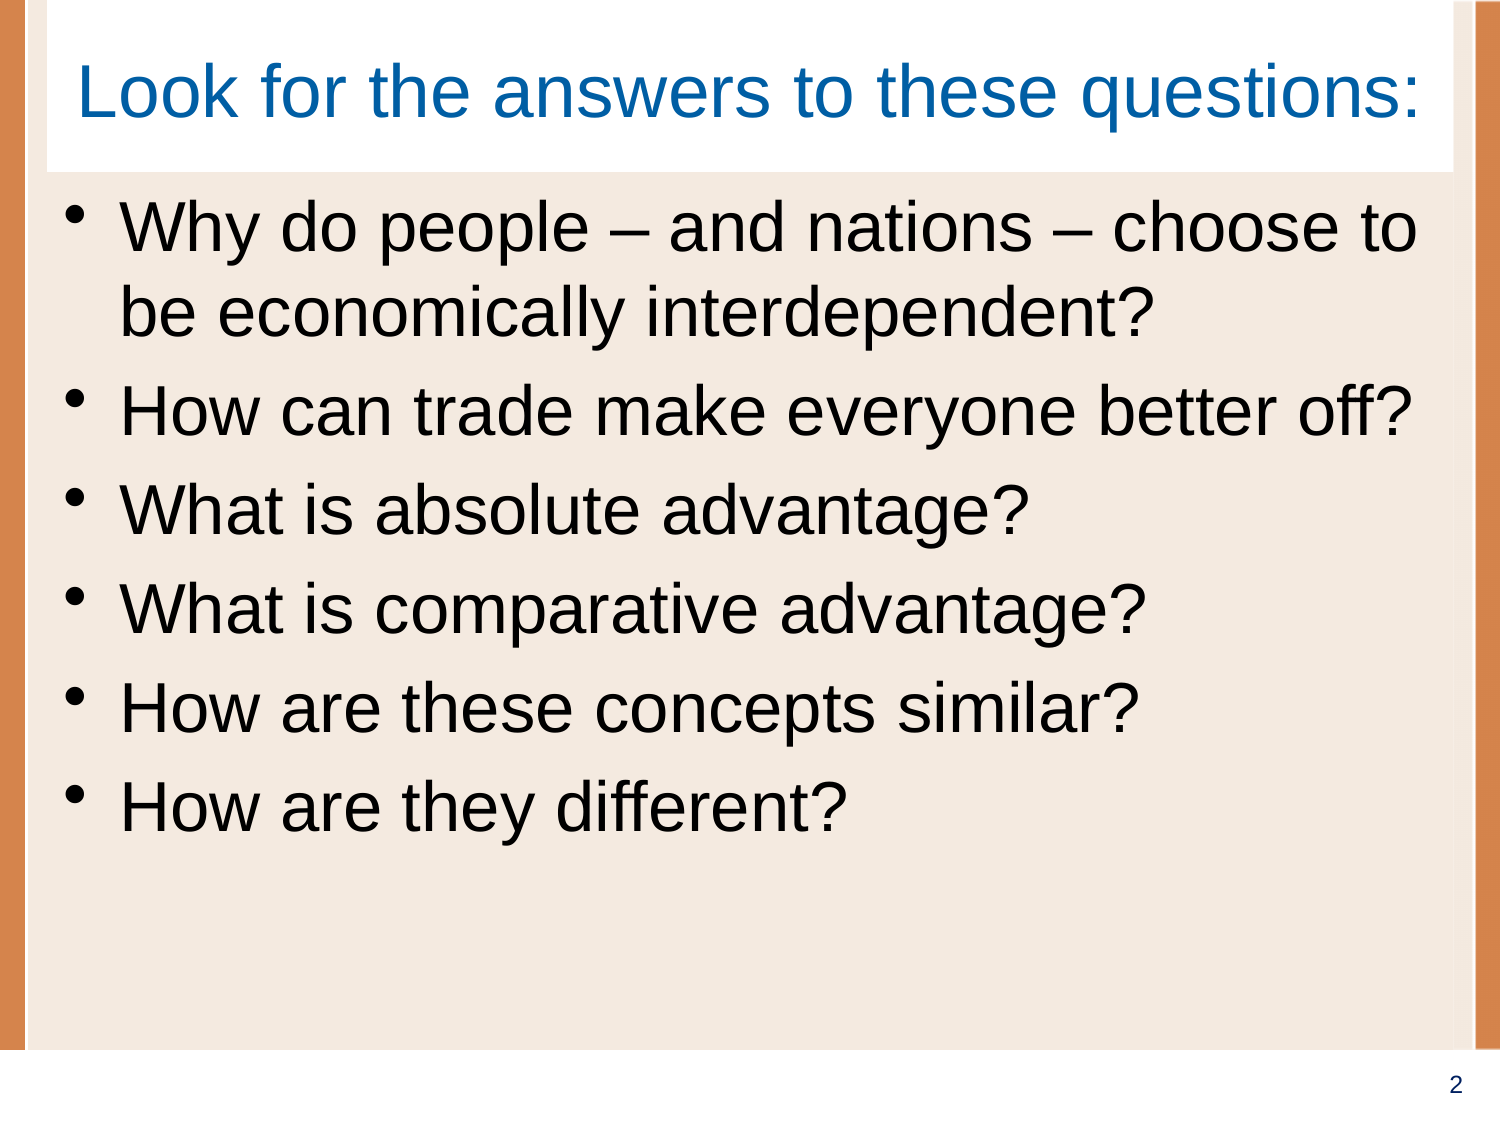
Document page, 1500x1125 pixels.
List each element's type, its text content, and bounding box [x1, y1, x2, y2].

picture [0, 0, 48, 1050]
picture [1454, 2, 1500, 1048]
title Look for the answers to these questions: [37, 16, 1463, 158]
slide_number 2 [1412, 1060, 1500, 1125]
list Why do people – and nations – choose to be economically interdependent? How can trade make everyone better off? What is absolute advantage? What is comparative advantage? How are these concepts similar? How are they different? [48, 172, 1457, 1063]
